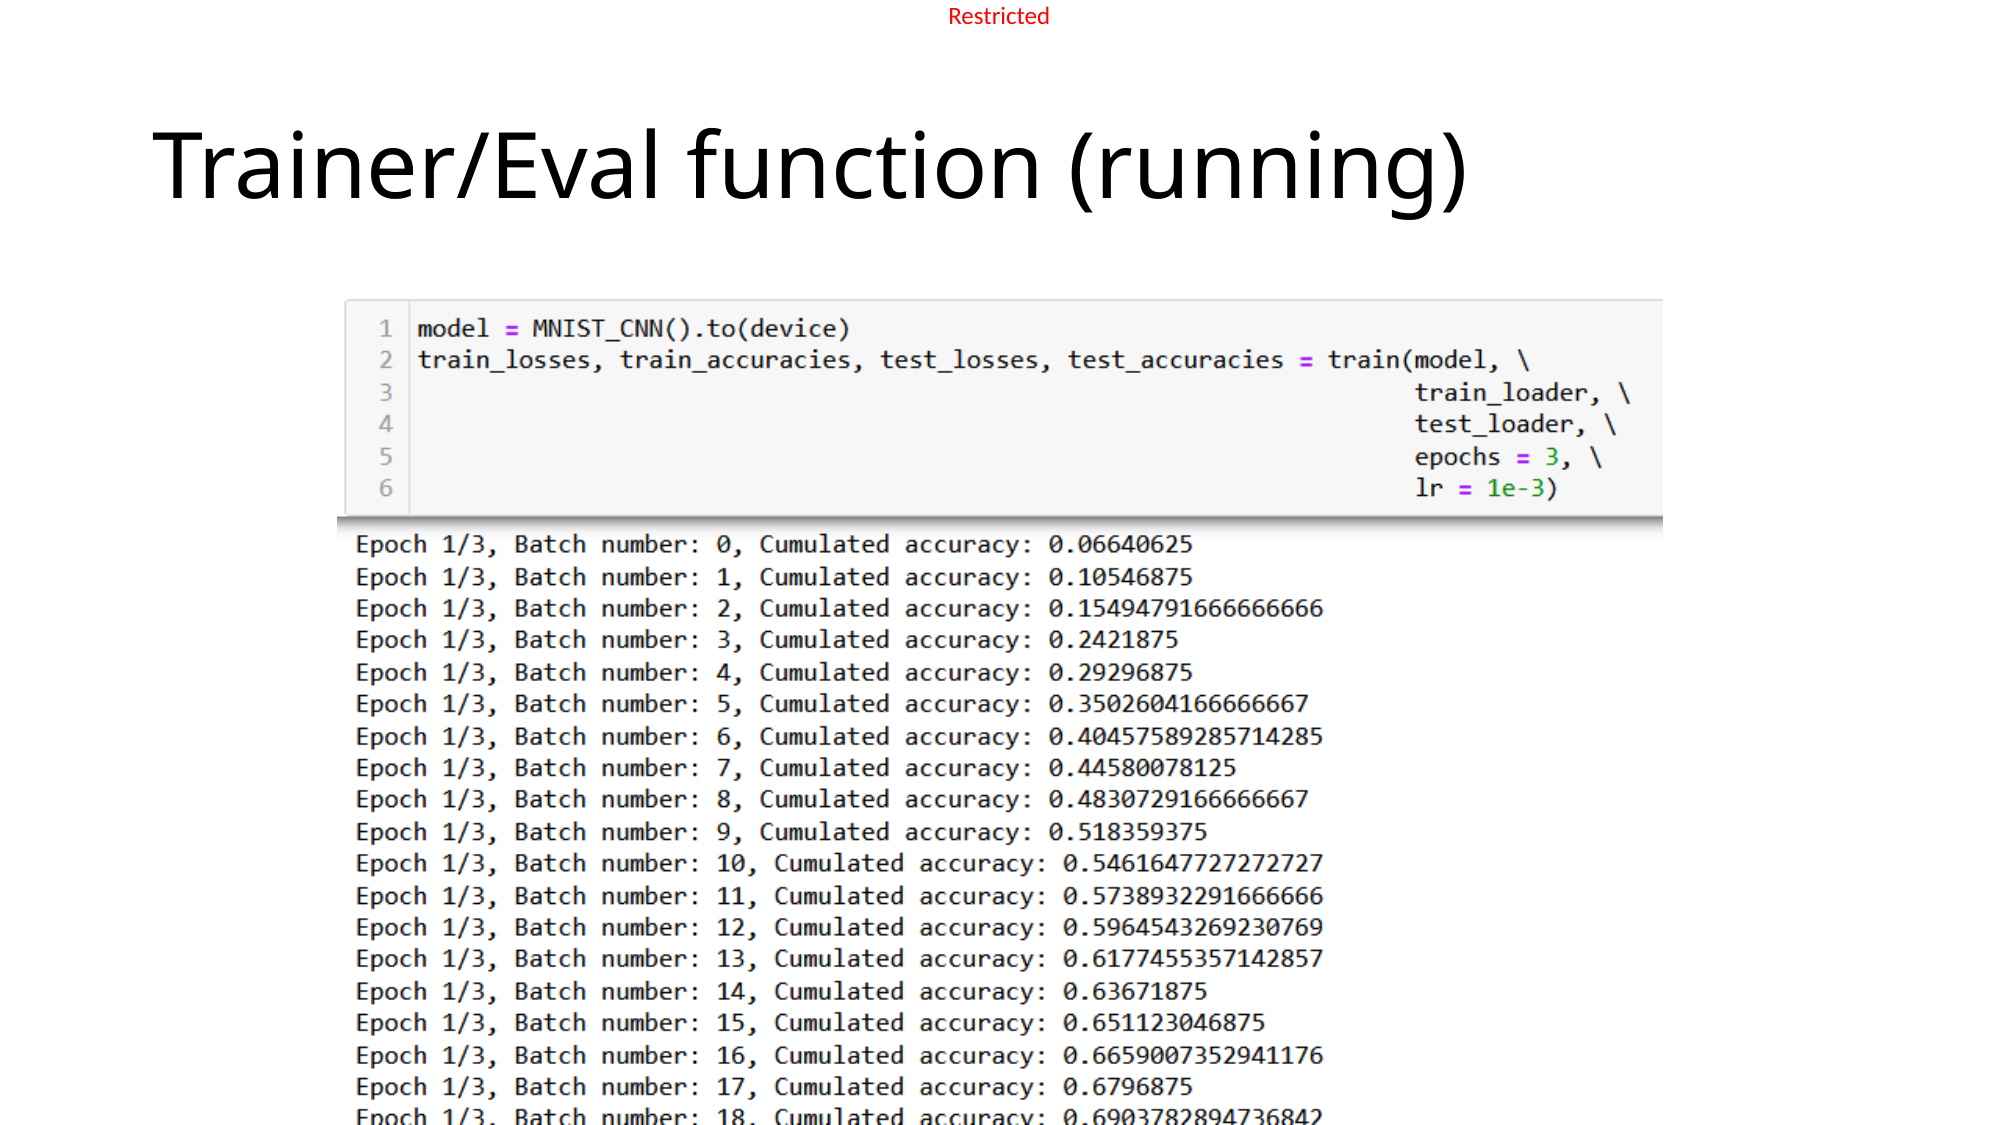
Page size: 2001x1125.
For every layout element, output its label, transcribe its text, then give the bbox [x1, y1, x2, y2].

title Trainer/Eval function (running) [137, 59, 1863, 278]
picture [337, 287, 1663, 1125]
